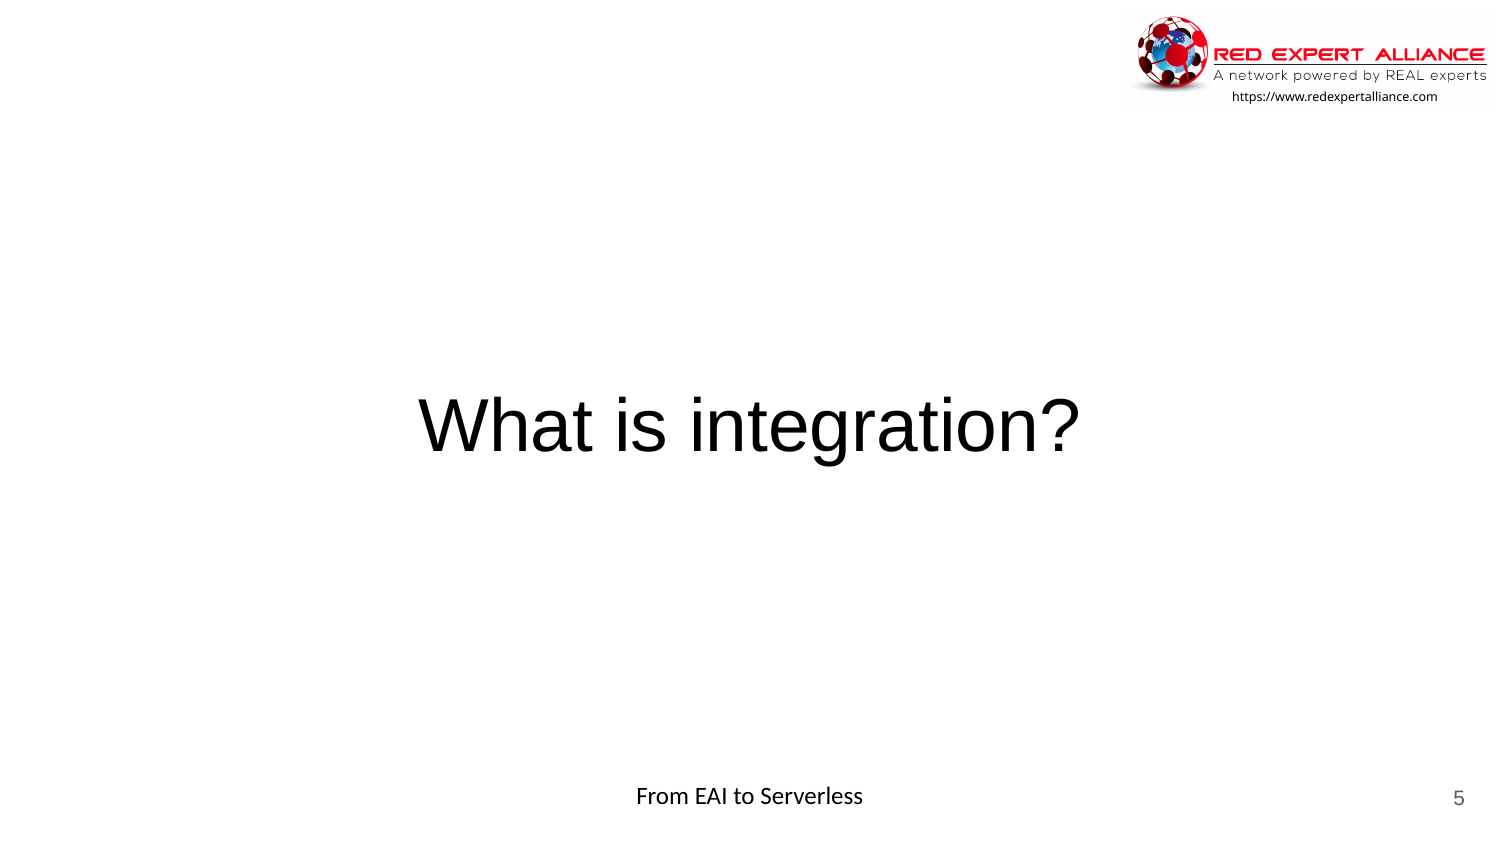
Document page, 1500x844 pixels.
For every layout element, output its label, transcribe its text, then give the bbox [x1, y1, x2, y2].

title What is integration? [51, 352, 1449, 491]
picture [1120, 7, 1496, 111]
slide_number ‹#› [1389, 764, 1480, 830]
